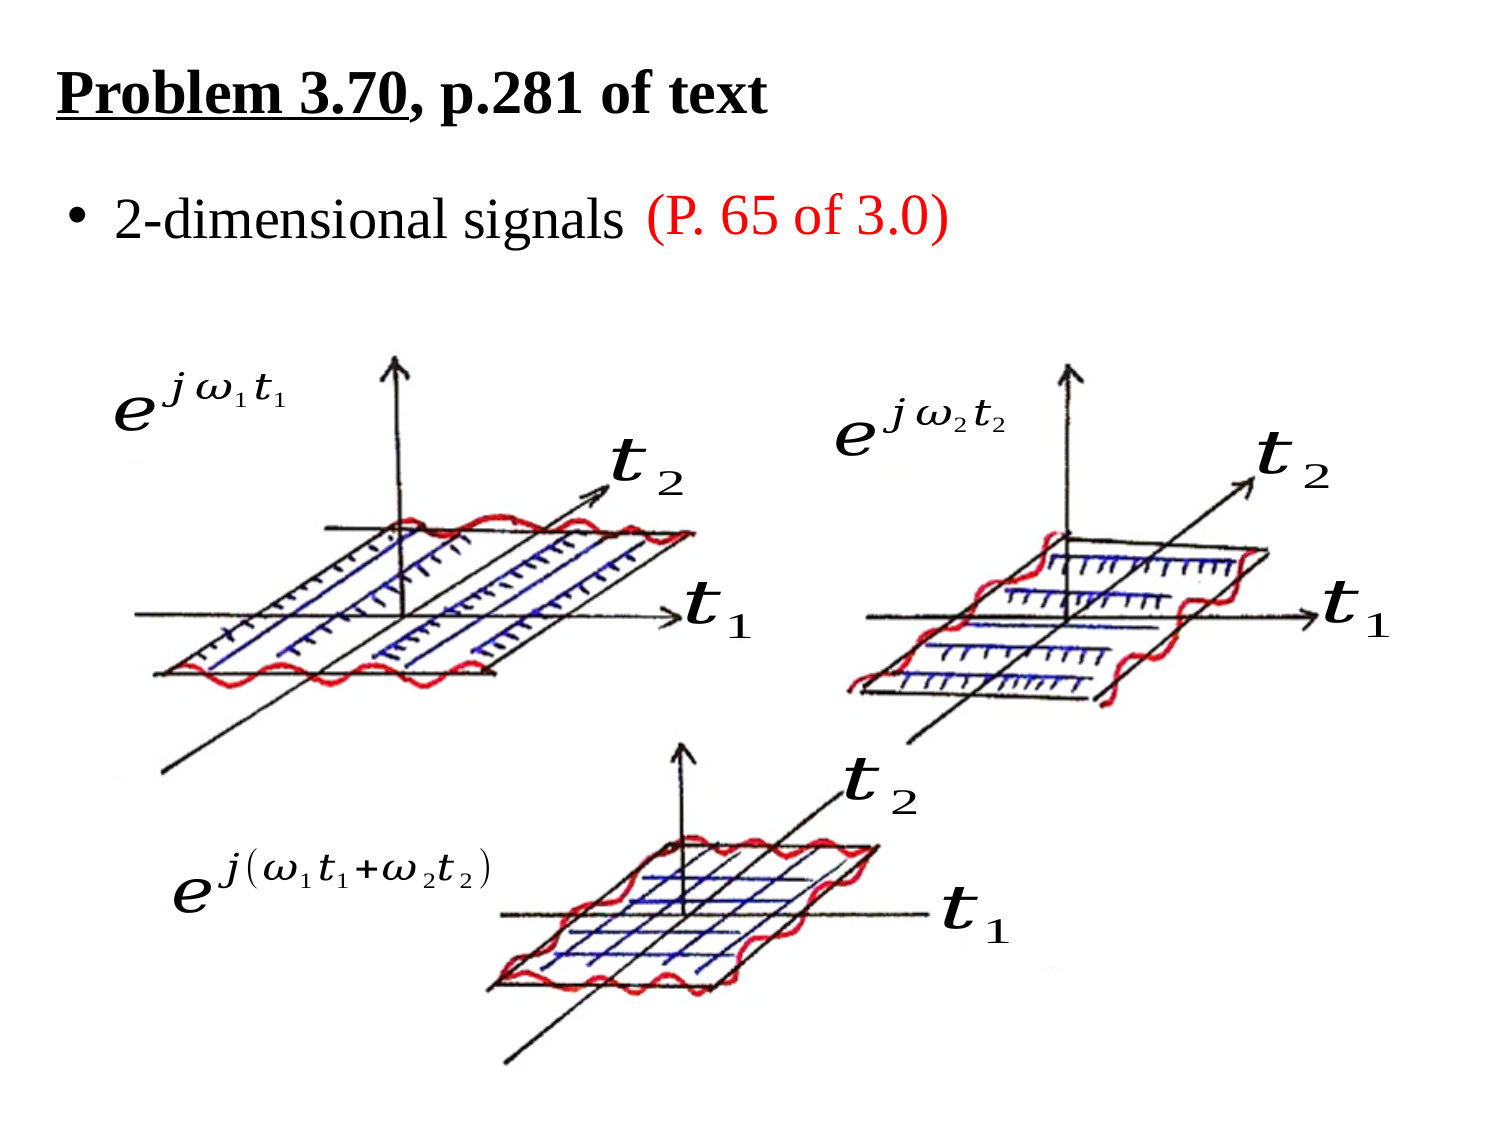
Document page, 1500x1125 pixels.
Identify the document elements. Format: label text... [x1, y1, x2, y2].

text_box Problem 3.70, p.281 of text [0, 43, 1057, 134]
text_box 2-dimensional signals [53, 172, 1500, 333]
picture [111, 337, 1326, 1071]
text_box (P. 65 of 3.0) [631, 168, 1105, 254]
